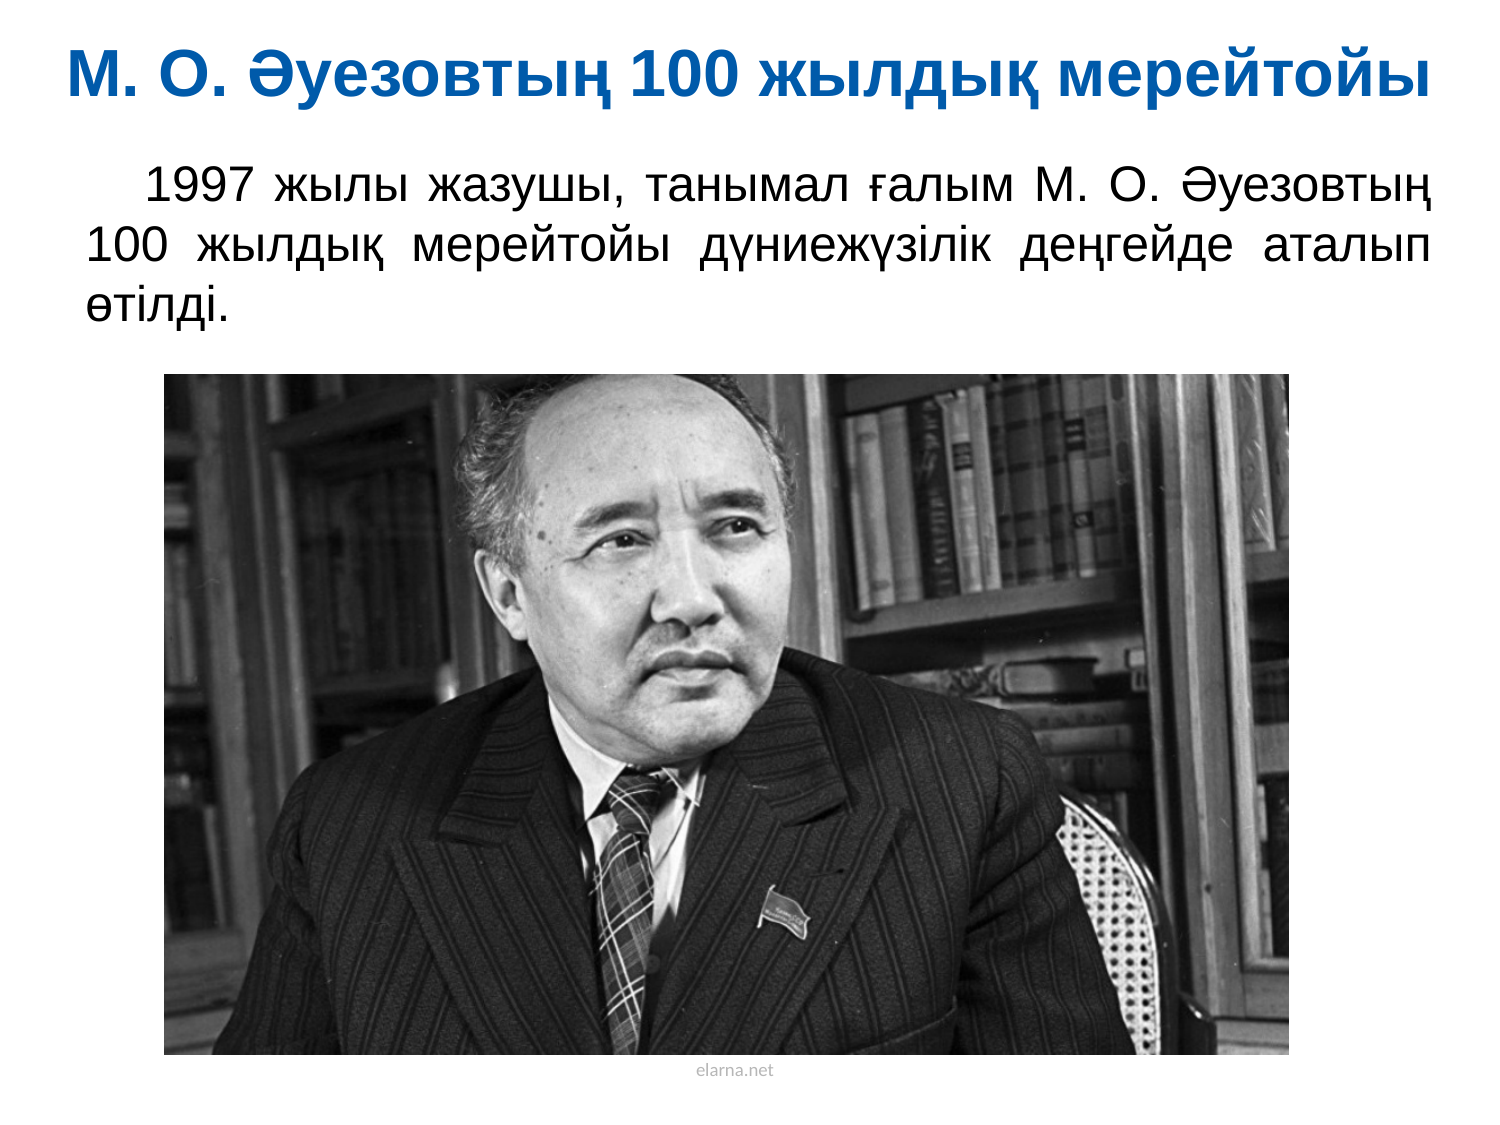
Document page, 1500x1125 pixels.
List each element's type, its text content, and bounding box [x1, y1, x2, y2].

picture [163, 374, 1290, 1055]
text_box 1997 жылы жазушы, танымал ғалым М. О. Әуезовтың 100 жылдық мерейтойы дүниежүзілік деңгейде аталып өтілді. [70, 143, 1447, 896]
text_box М. О. Әуезовтың 100 жылдық мерейтойы [0, 0, 1500, 144]
text_box elarna.net [515, 1063, 955, 1090]
